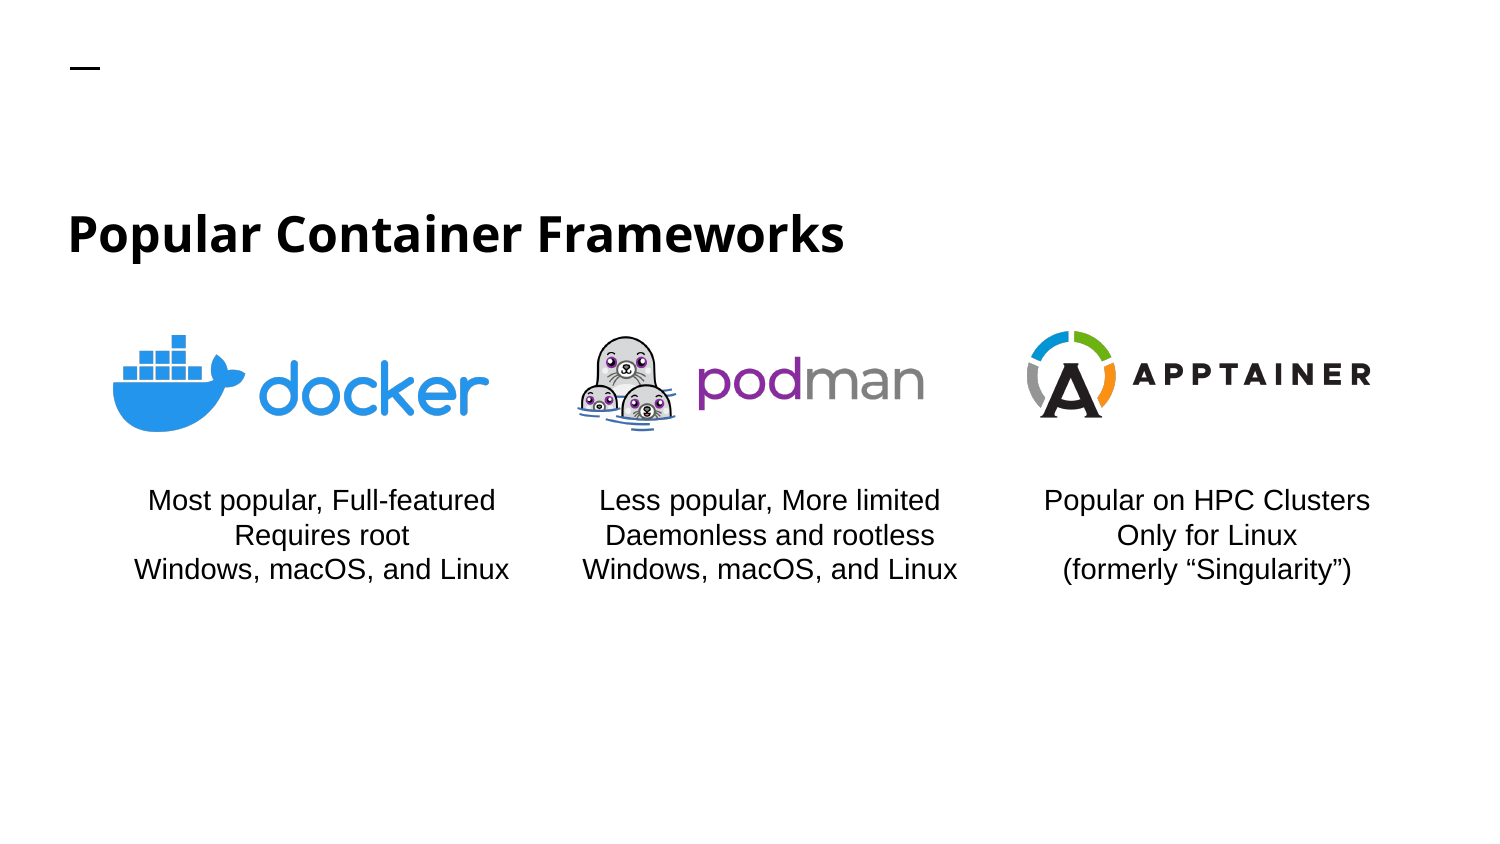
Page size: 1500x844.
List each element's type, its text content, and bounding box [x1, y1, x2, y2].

text_box Most popular, Full-featured Requires root Windows, macOS, and Linux [119, 473, 526, 594]
title Popular Container Frameworks [52, 153, 983, 278]
text_box Popular on HPC Clusters Only for Linux (formerly “Singularity”) [1029, 473, 1386, 594]
text_box Less popular, More limited Daemonless and rootless Windows, macOS, and Linux [567, 473, 974, 594]
picture [562, 321, 938, 447]
picture [1011, 315, 1388, 432]
picture [112, 335, 489, 432]
